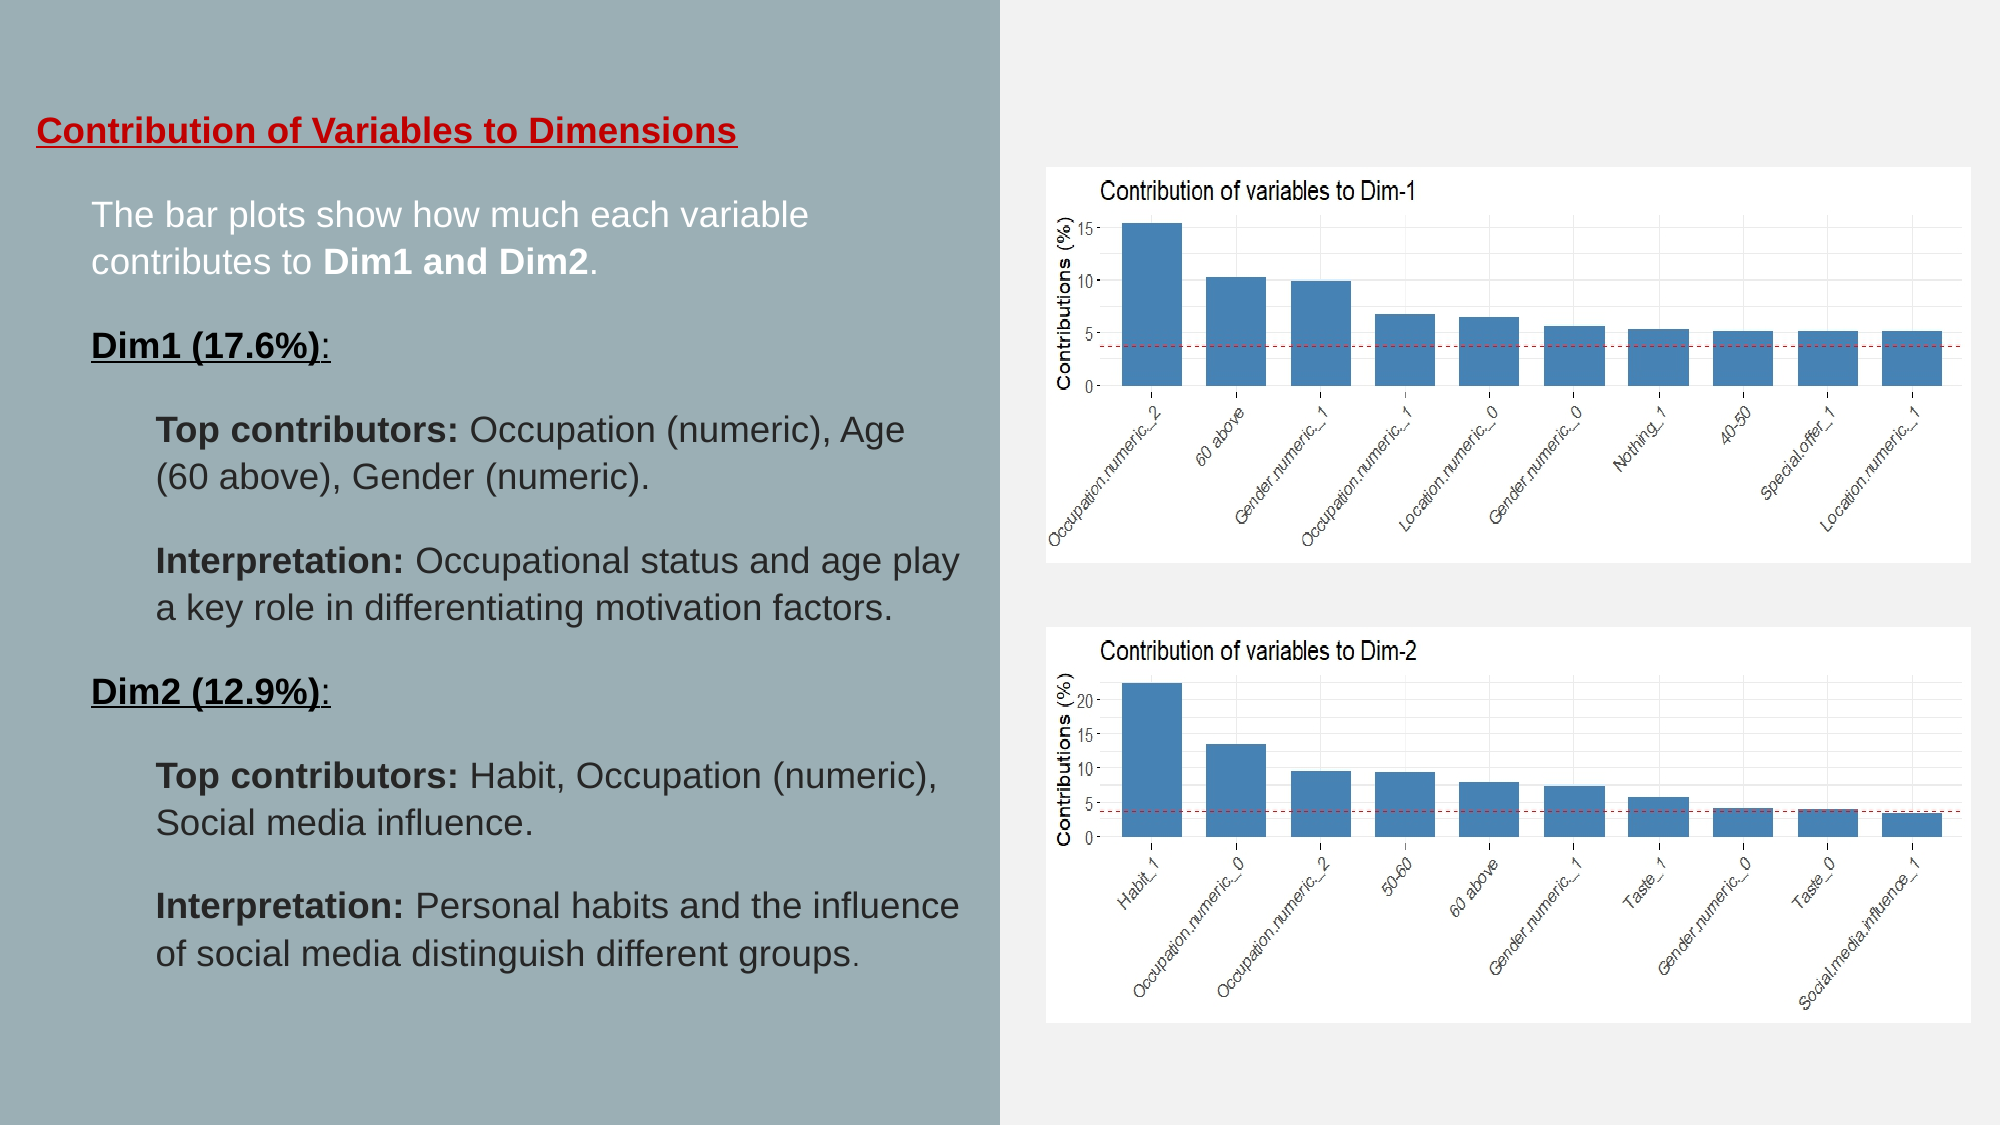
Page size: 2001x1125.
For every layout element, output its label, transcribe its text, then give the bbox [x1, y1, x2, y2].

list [1046, 167, 1971, 563]
list Contribution of Variables to Dimensions The bar plots show how much each variable contributes to Dim1 and Dim2. Dim1 (17.6%): Top contributors: Occupation (numeric), Age (60 above), Gender (numeric). Interpretation: Occupational status and age play a key role in differentiating motivation factors. Dim2 (12.9%): Top contributors: Habit, Occupation (numeric), Social media influence. Interpretation: Personal habits and the influence of social media distinguish different groups. [20, 96, 977, 1059]
picture [1046, 627, 1971, 1023]
